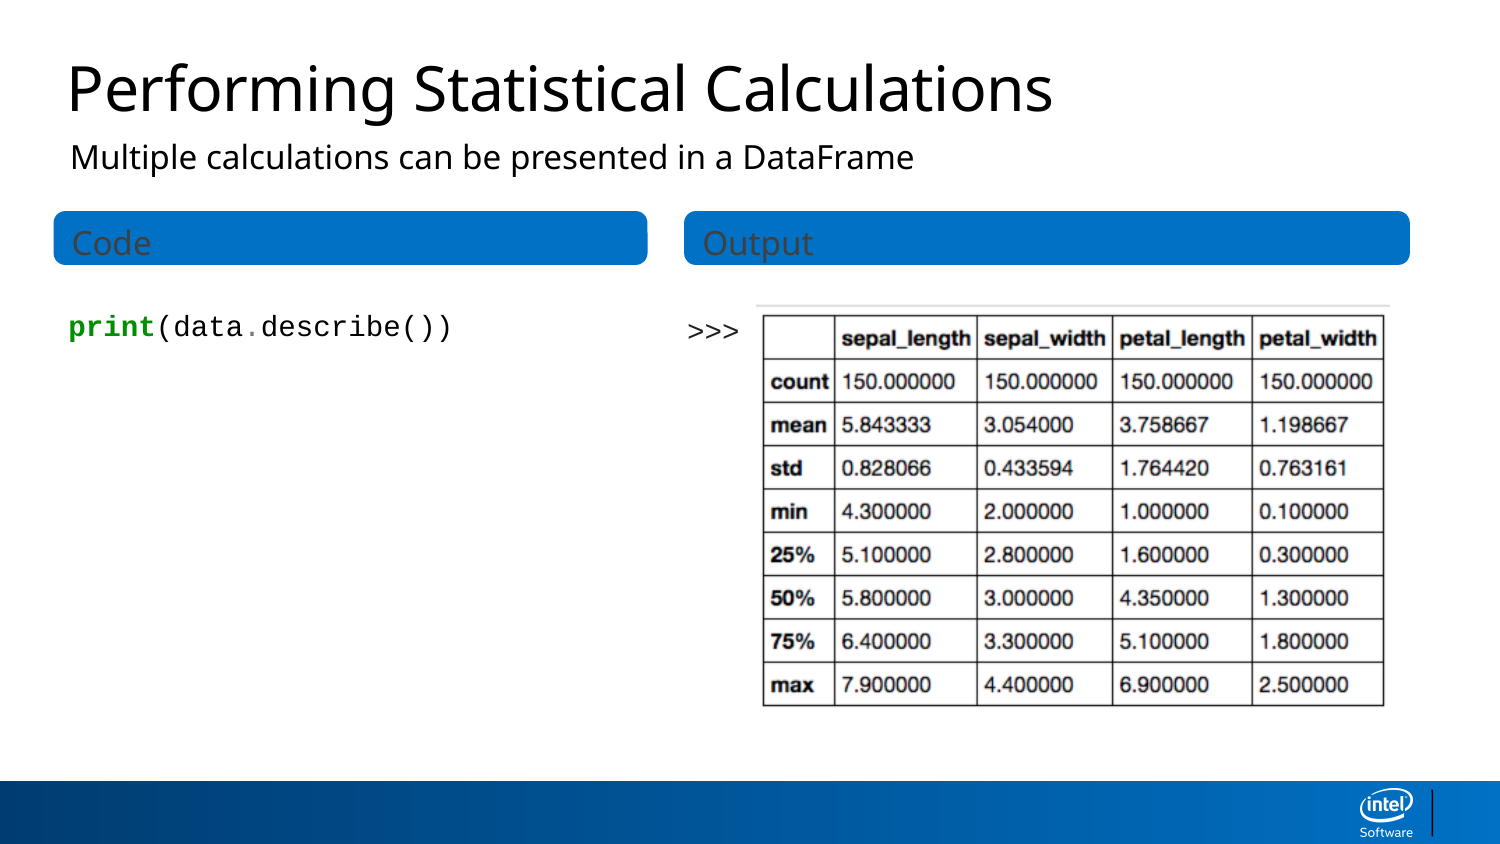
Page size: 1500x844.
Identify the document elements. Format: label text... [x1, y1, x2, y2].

text_box Code [53, 211, 648, 265]
picture [1360, 788, 1413, 837]
text_box Performing Statistical Calculations [65, 48, 1450, 124]
picture [755, 304, 1390, 712]
text_box print(data.describe()) [53, 300, 648, 350]
text_box >>> [672, 304, 753, 355]
text_box Output [684, 211, 1410, 265]
text_box Multiple calculations can be presented in a DataFrame [55, 128, 1178, 184]
